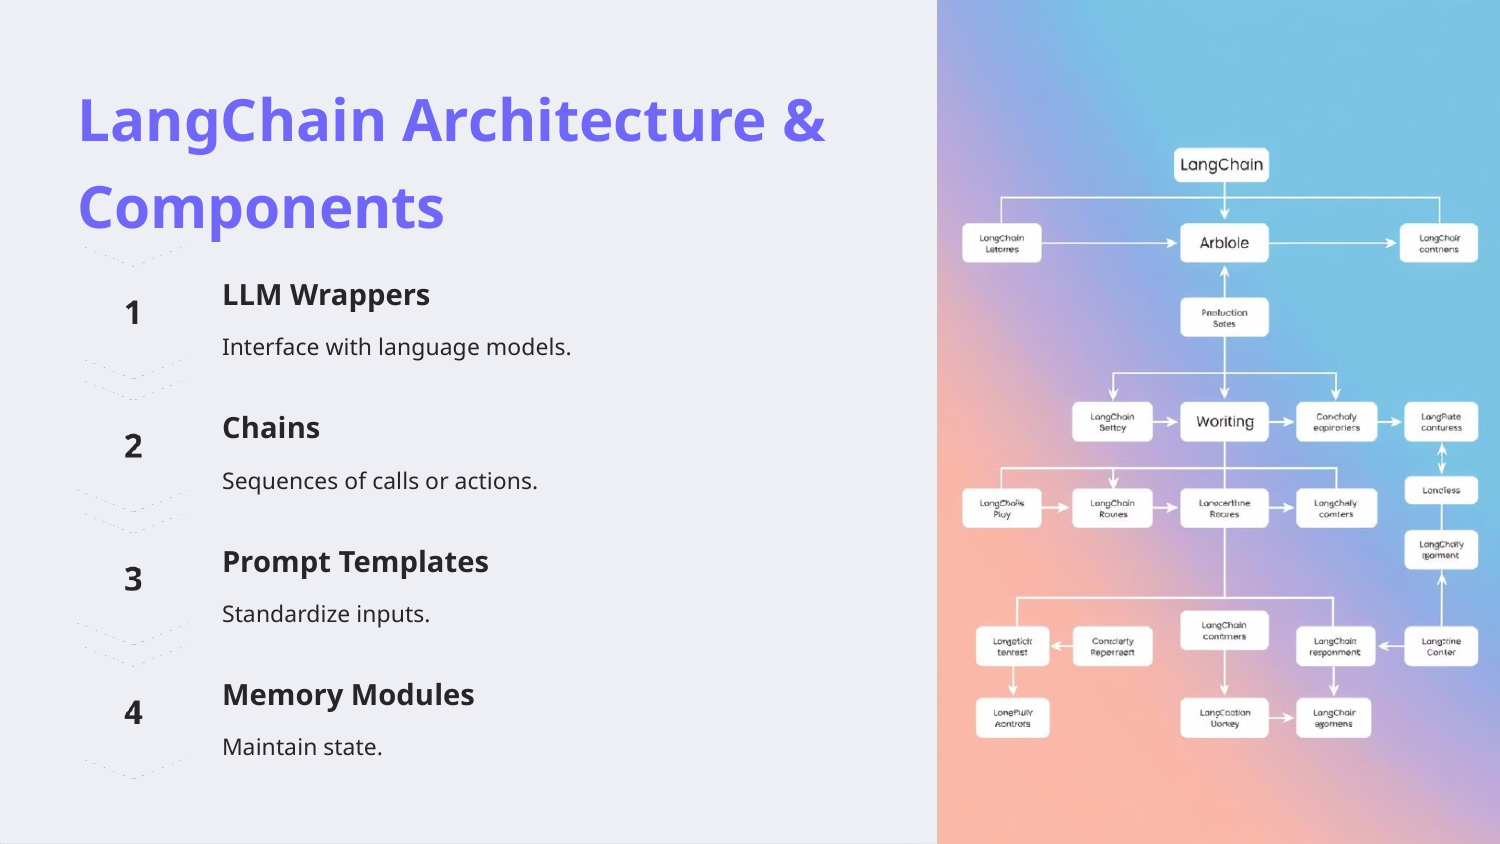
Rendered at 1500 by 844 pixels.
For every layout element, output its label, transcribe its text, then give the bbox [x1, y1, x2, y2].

text_box Standardize inputs. [222, 583, 860, 620]
text_box Maintain state. [222, 716, 860, 753]
text_box Memory Modules [222, 667, 515, 704]
text_box LangChain Architecture & Components [77, 65, 860, 212]
text_box Chains [222, 400, 515, 437]
text_box LLM Wrappers [222, 267, 515, 304]
text_box Sequences of calls or actions. [222, 450, 860, 486]
text_box Interface with language models. [222, 317, 860, 353]
picture [77, 244, 190, 779]
text_box Prompt Templates [222, 533, 515, 571]
picture [937, 0, 1500, 844]
